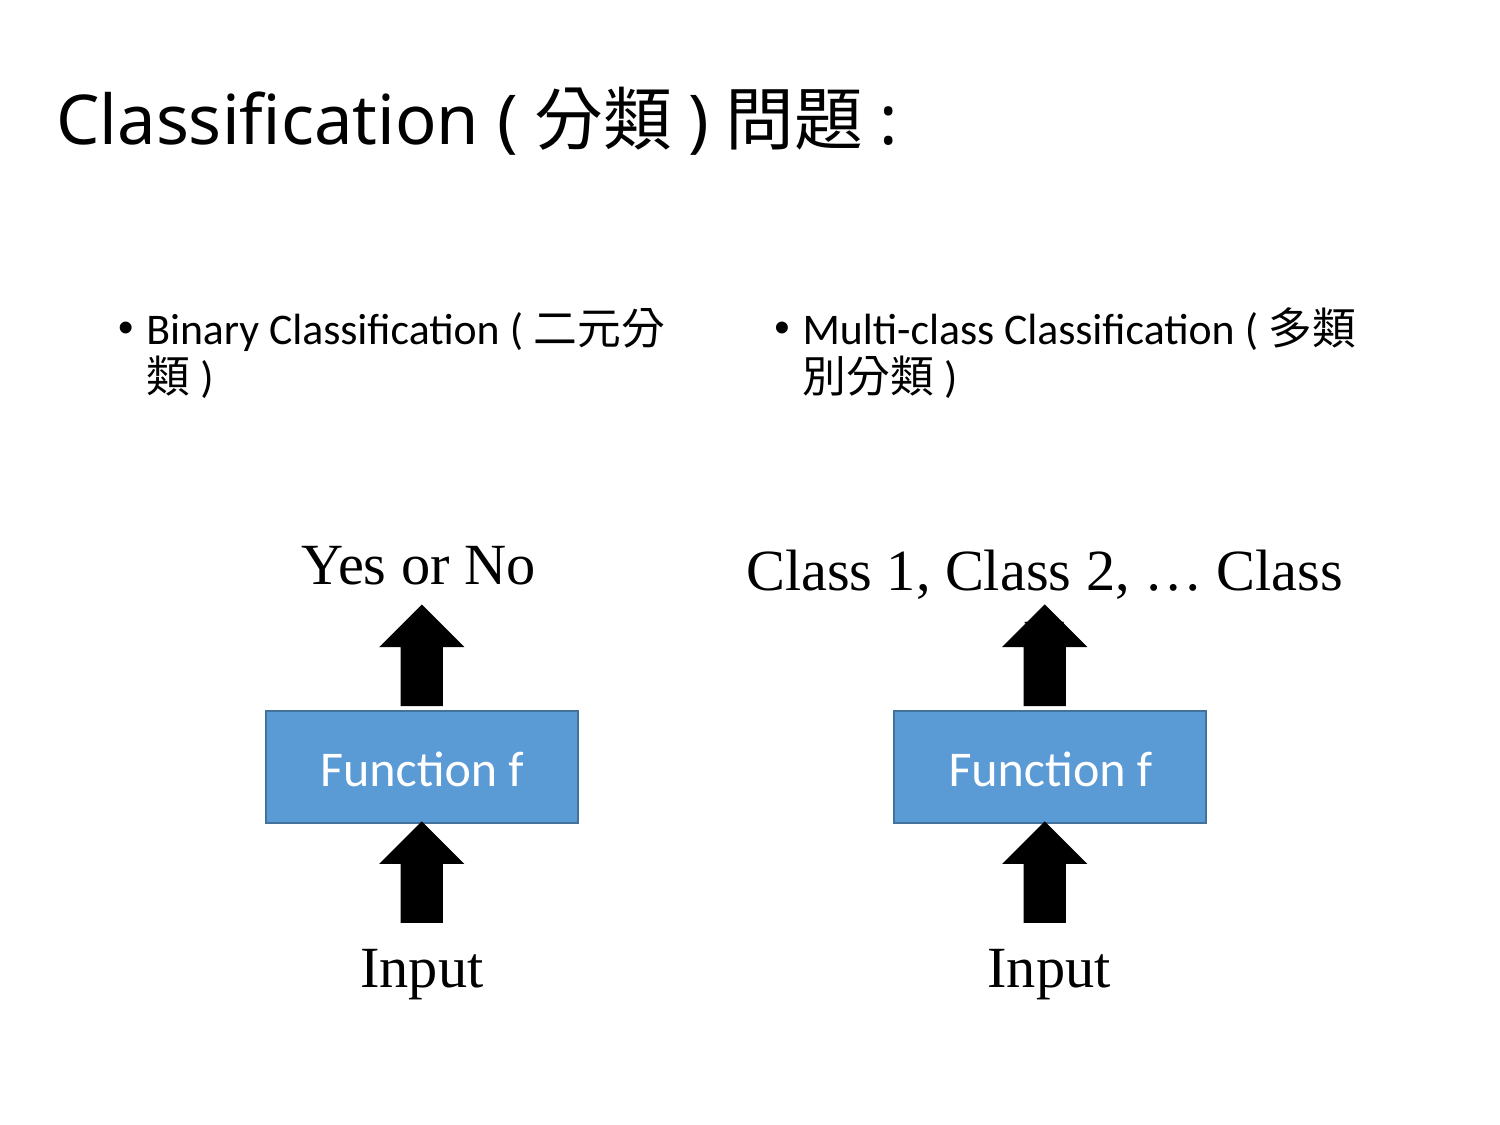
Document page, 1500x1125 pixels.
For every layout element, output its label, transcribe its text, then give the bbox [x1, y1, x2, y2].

text_box [1002, 821, 1088, 923]
text_box Function f [893, 710, 1207, 824]
text_box Function f [265, 710, 579, 824]
text_box [379, 604, 465, 707]
list Multi-class Classification (多類別分類) [759, 299, 1397, 1014]
text_box Yes or No [259, 518, 578, 604]
text_box Class 1, Class 2, … Class N [722, 524, 1368, 680]
text_box Input [238, 921, 606, 1007]
text_box Input [865, 921, 1233, 1007]
text_box [379, 821, 465, 923]
title Classification (分類)問題: [41, 13, 1336, 232]
list Binary Classification (二元分類) [103, 299, 741, 1014]
text_box [1023, 680, 1066, 707]
